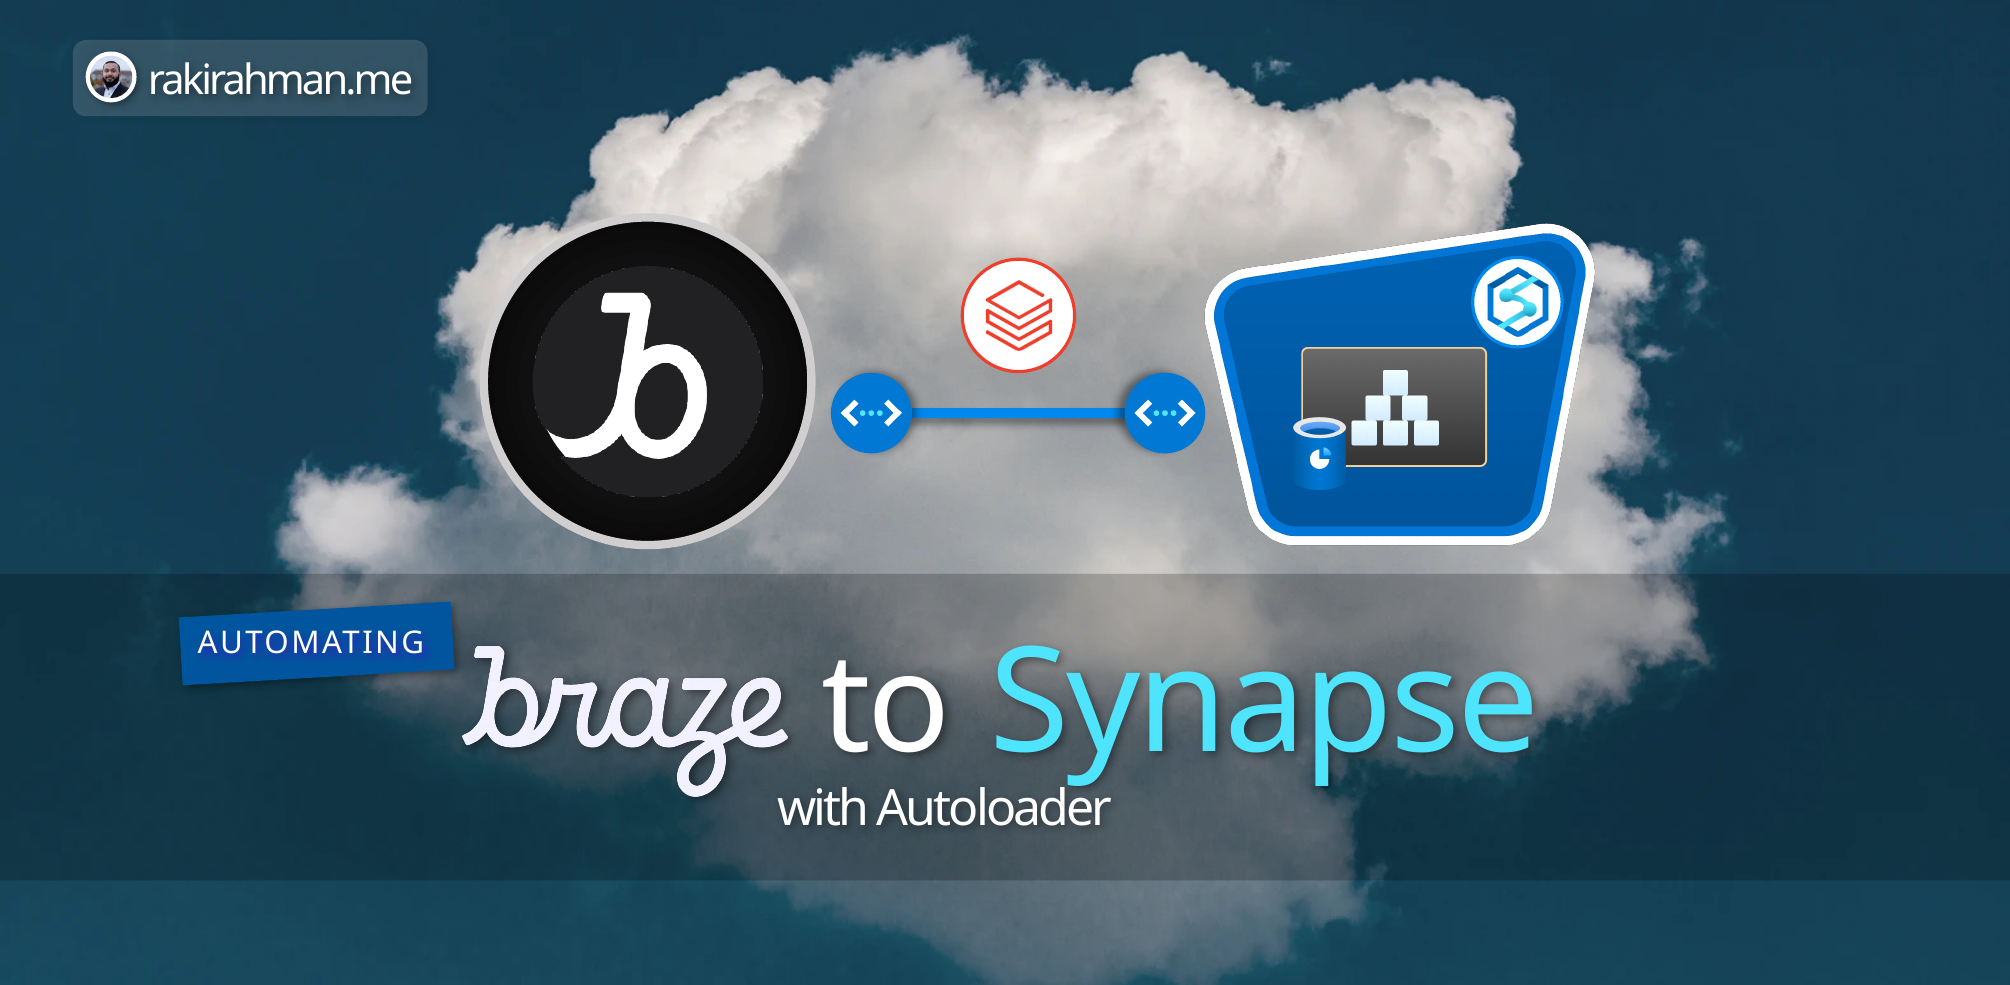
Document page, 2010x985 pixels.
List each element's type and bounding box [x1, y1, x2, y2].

picture [0, 0, 2010, 985]
text_box [483, 217, 1596, 546]
text_box [72, 30, 441, 127]
text_box [180, 576, 507, 706]
text_box [462, 598, 1617, 844]
